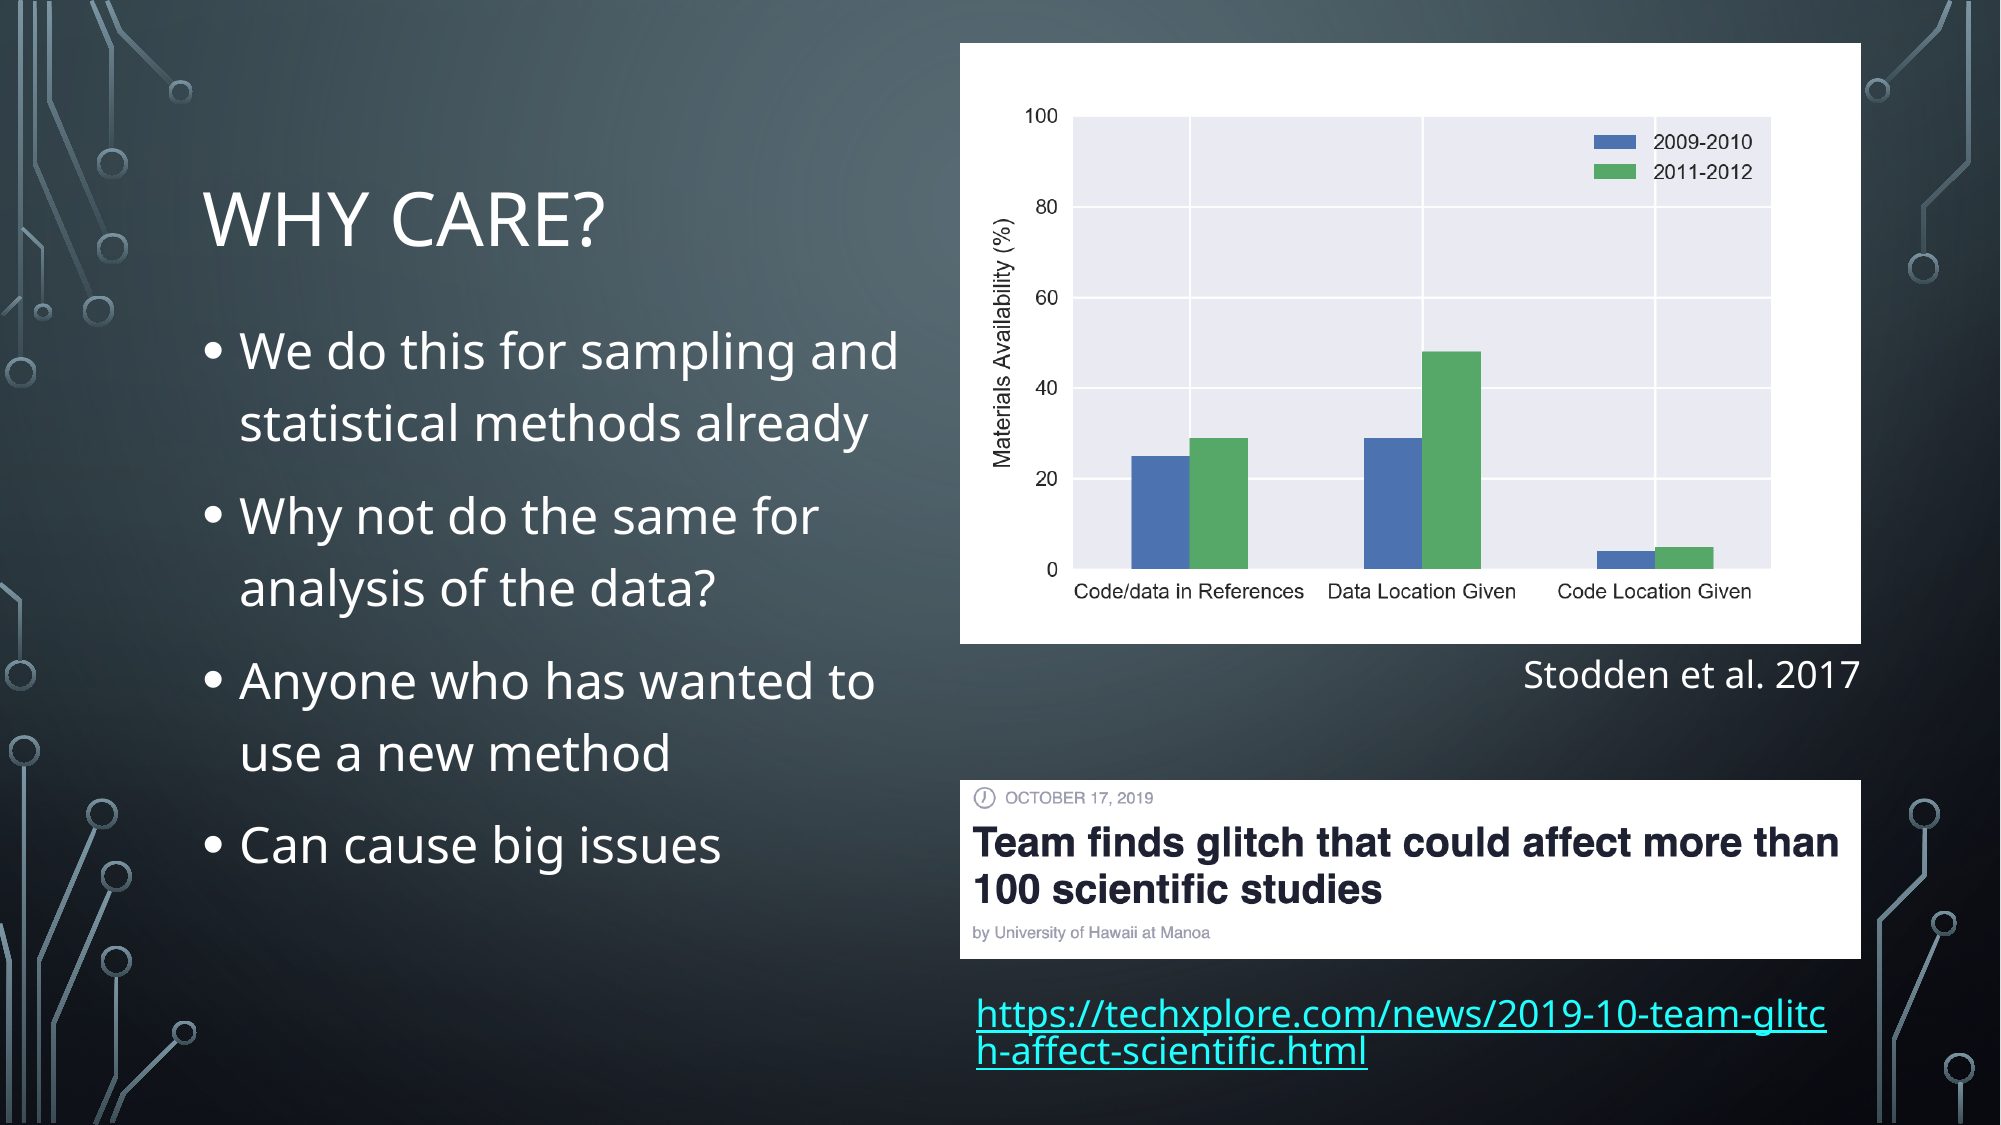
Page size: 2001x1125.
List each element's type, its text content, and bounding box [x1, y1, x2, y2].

text_box Stodden et al. 2017 [1508, 643, 1877, 704]
title Why care? [187, 101, 960, 344]
text_box https://techxplore.com/news/2019-10-team-glitch-affect-scientific.html [960, 982, 1861, 1049]
picture [960, 43, 1861, 645]
list We do this for sampling and statistical methods already Why not do the same for analysis of the data? Anyone who has wanted to use a new method Can cause big issues [187, 299, 917, 1024]
picture [960, 780, 1861, 960]
